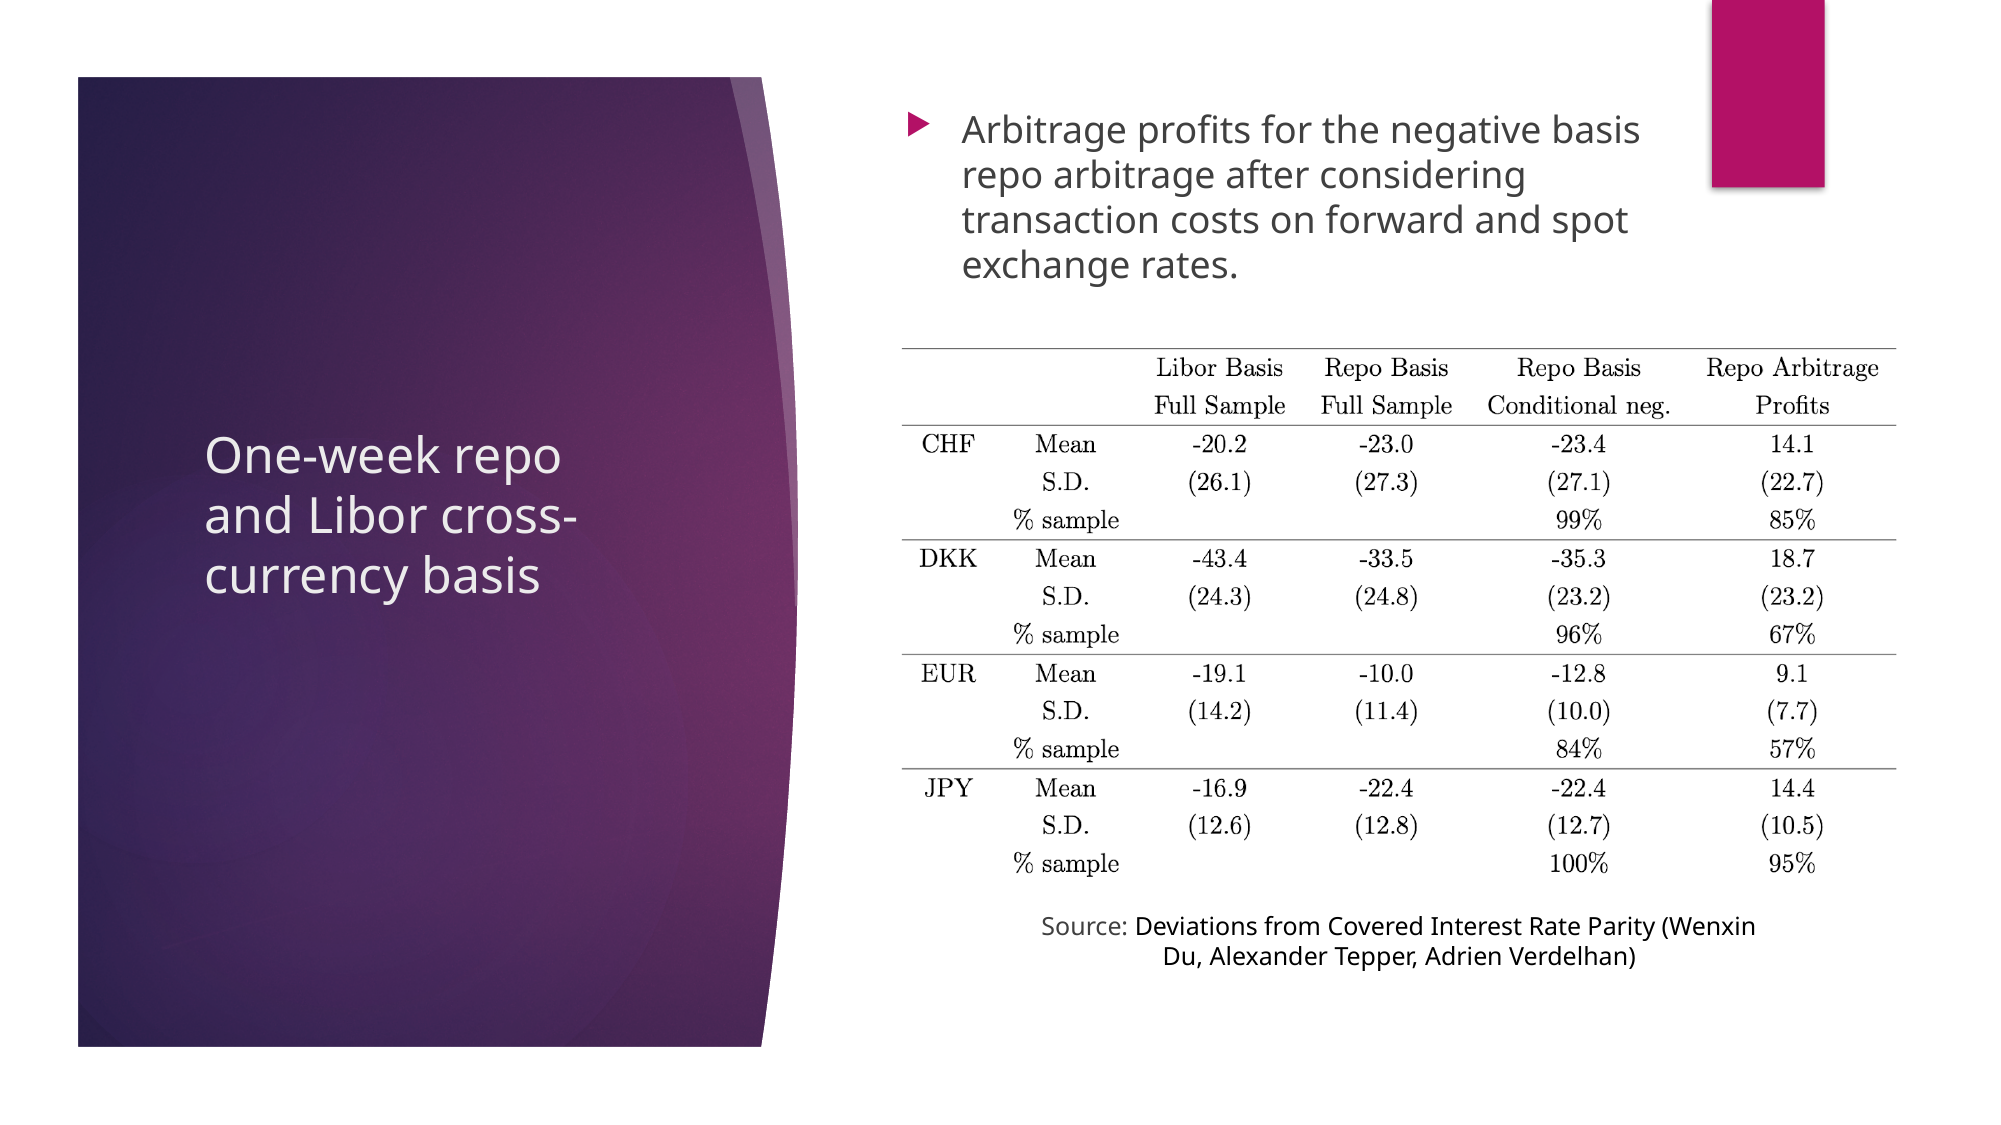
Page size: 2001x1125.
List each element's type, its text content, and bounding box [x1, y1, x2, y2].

list Arbitrage profits for the negative basis repo arbitrage after considering transaction costs on forward and spot exchange rates. [890, 37, 1742, 341]
text_box Source: Deviations from Covered Interest Rate Parity (Wenxin Du, Alexander Tepper, Adrien Verdelhan) [945, 903, 1853, 978]
picture [890, 341, 1909, 881]
title One-week repo and Libor cross-currency basis [189, 212, 648, 611]
